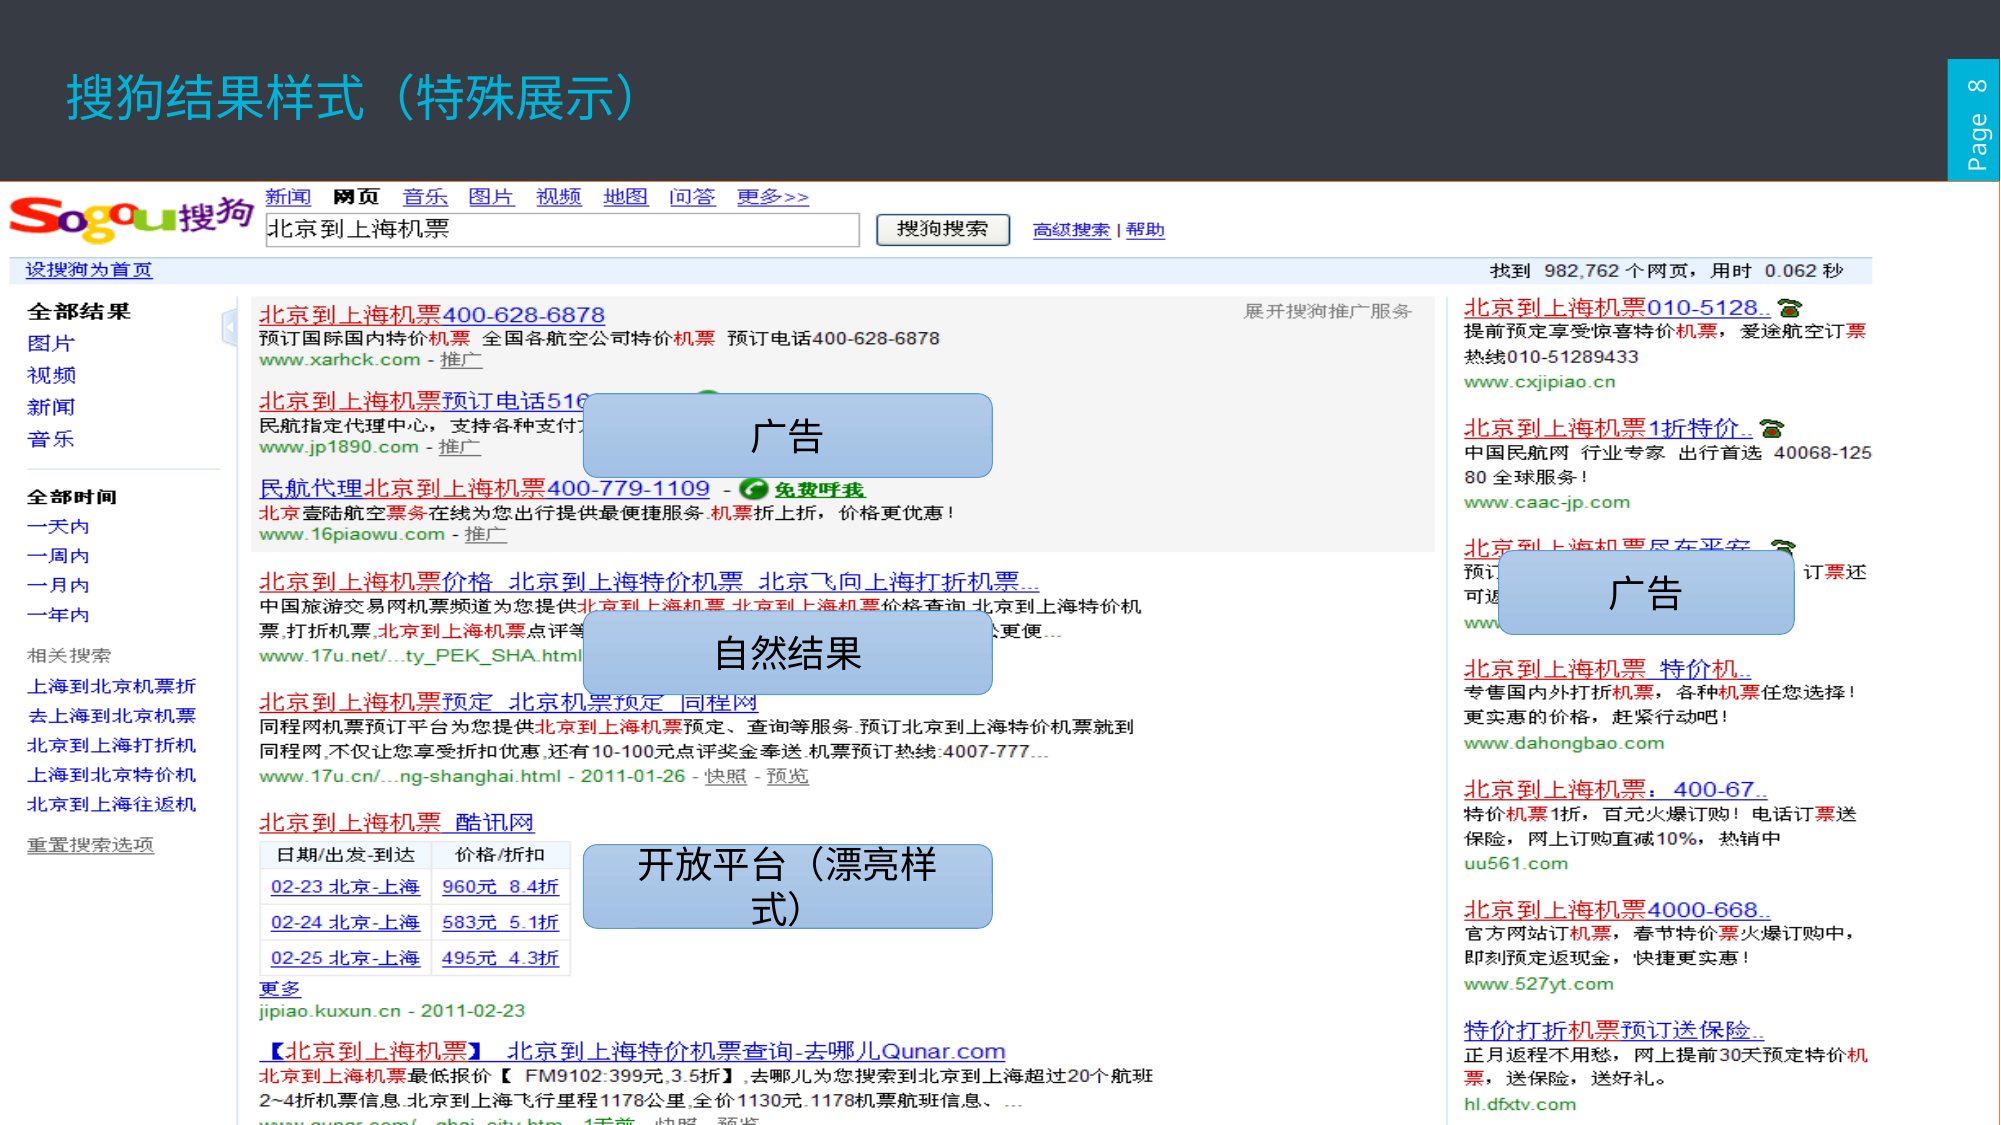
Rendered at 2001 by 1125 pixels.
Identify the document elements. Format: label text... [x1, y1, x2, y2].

picture [0, 181, 2000, 1125]
text_box [1947, 58, 2000, 181]
text_box Page 8 [1953, 64, 1999, 181]
text_box 搜狗结果样式（特殊展示） [50, 59, 681, 134]
